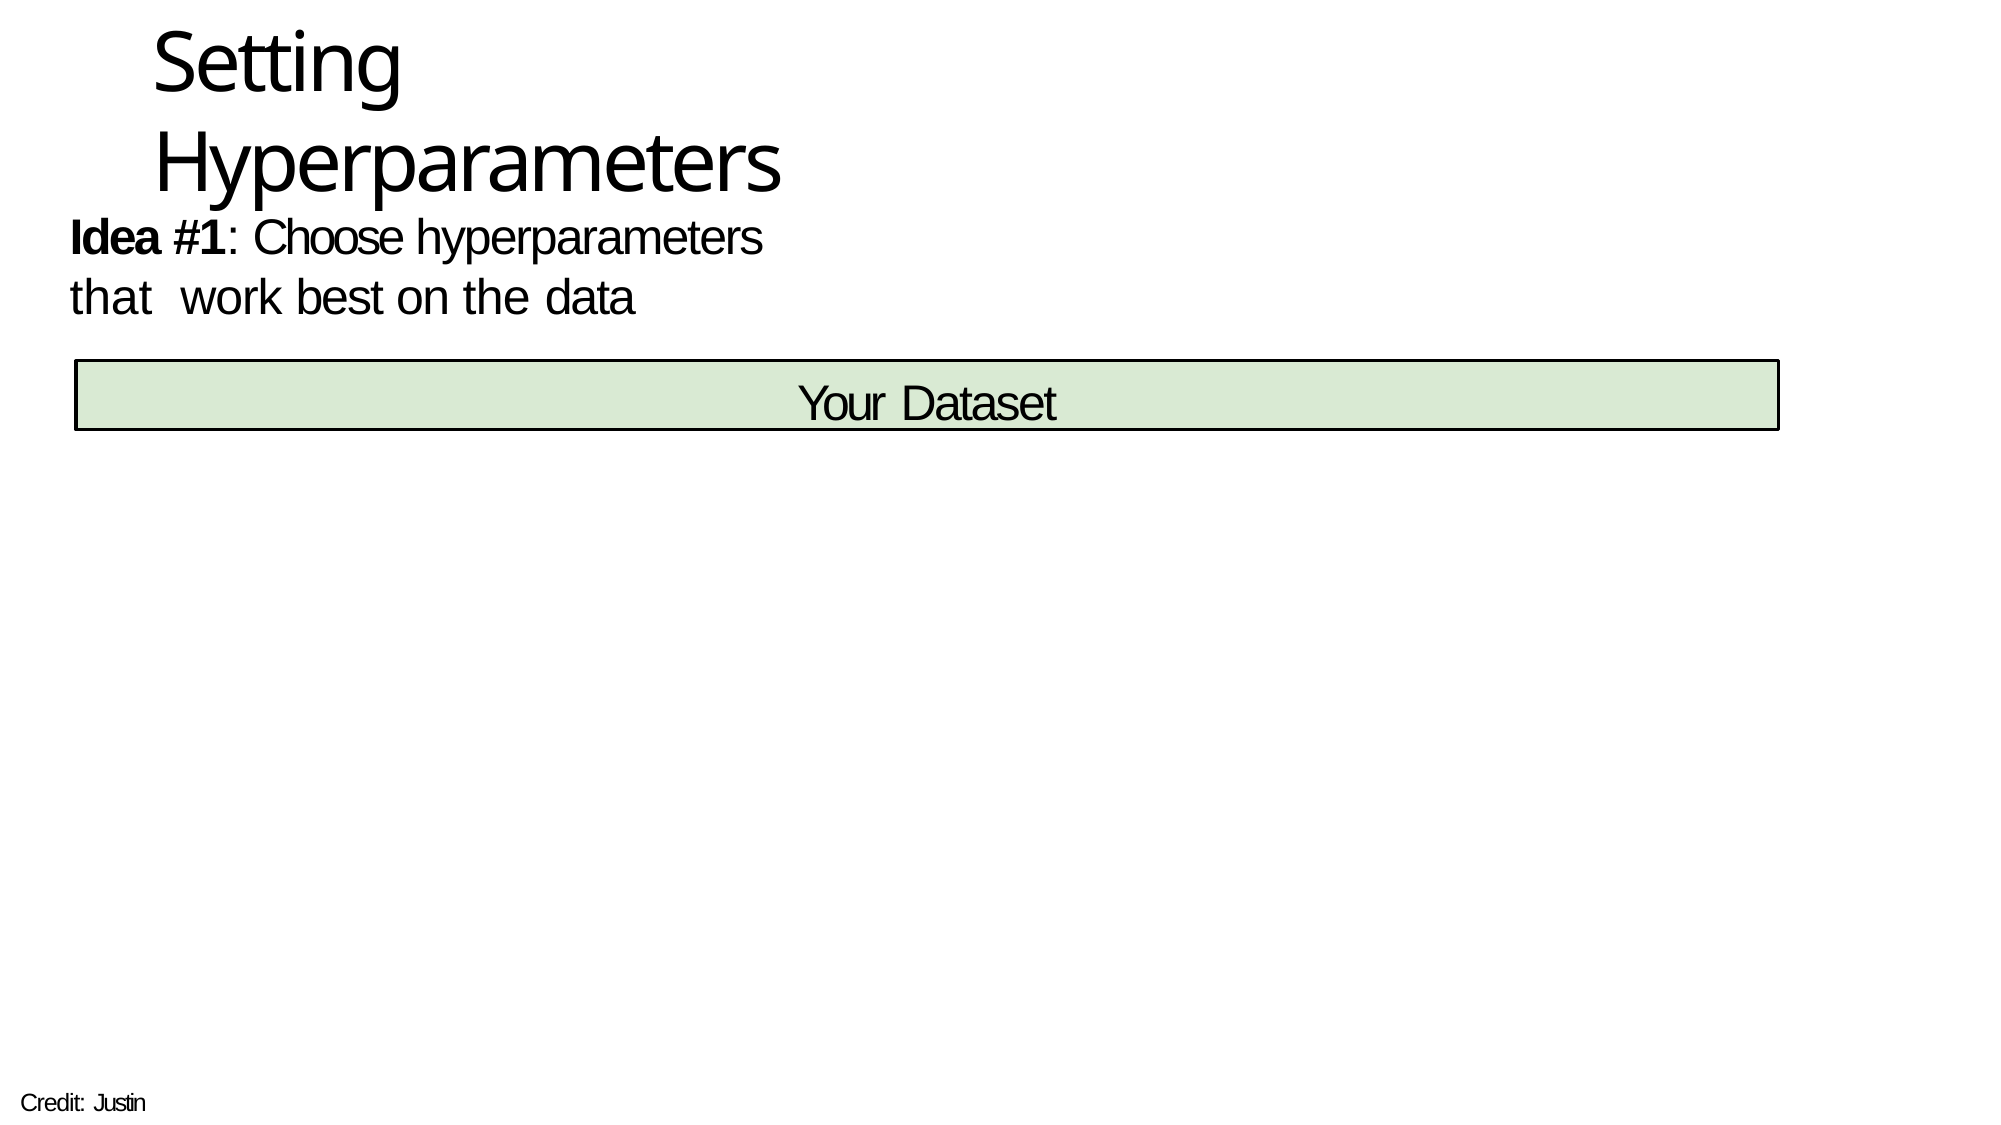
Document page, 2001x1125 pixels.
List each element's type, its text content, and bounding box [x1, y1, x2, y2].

text_box Credit: Justin [17, 1085, 235, 1116]
text_box Your Dataset [76, 360, 1779, 430]
title Setting Hyperparameters [150, 5, 990, 208]
text_box Idea #1: Choose hyperparameters that work best on the data [67, 203, 852, 325]
